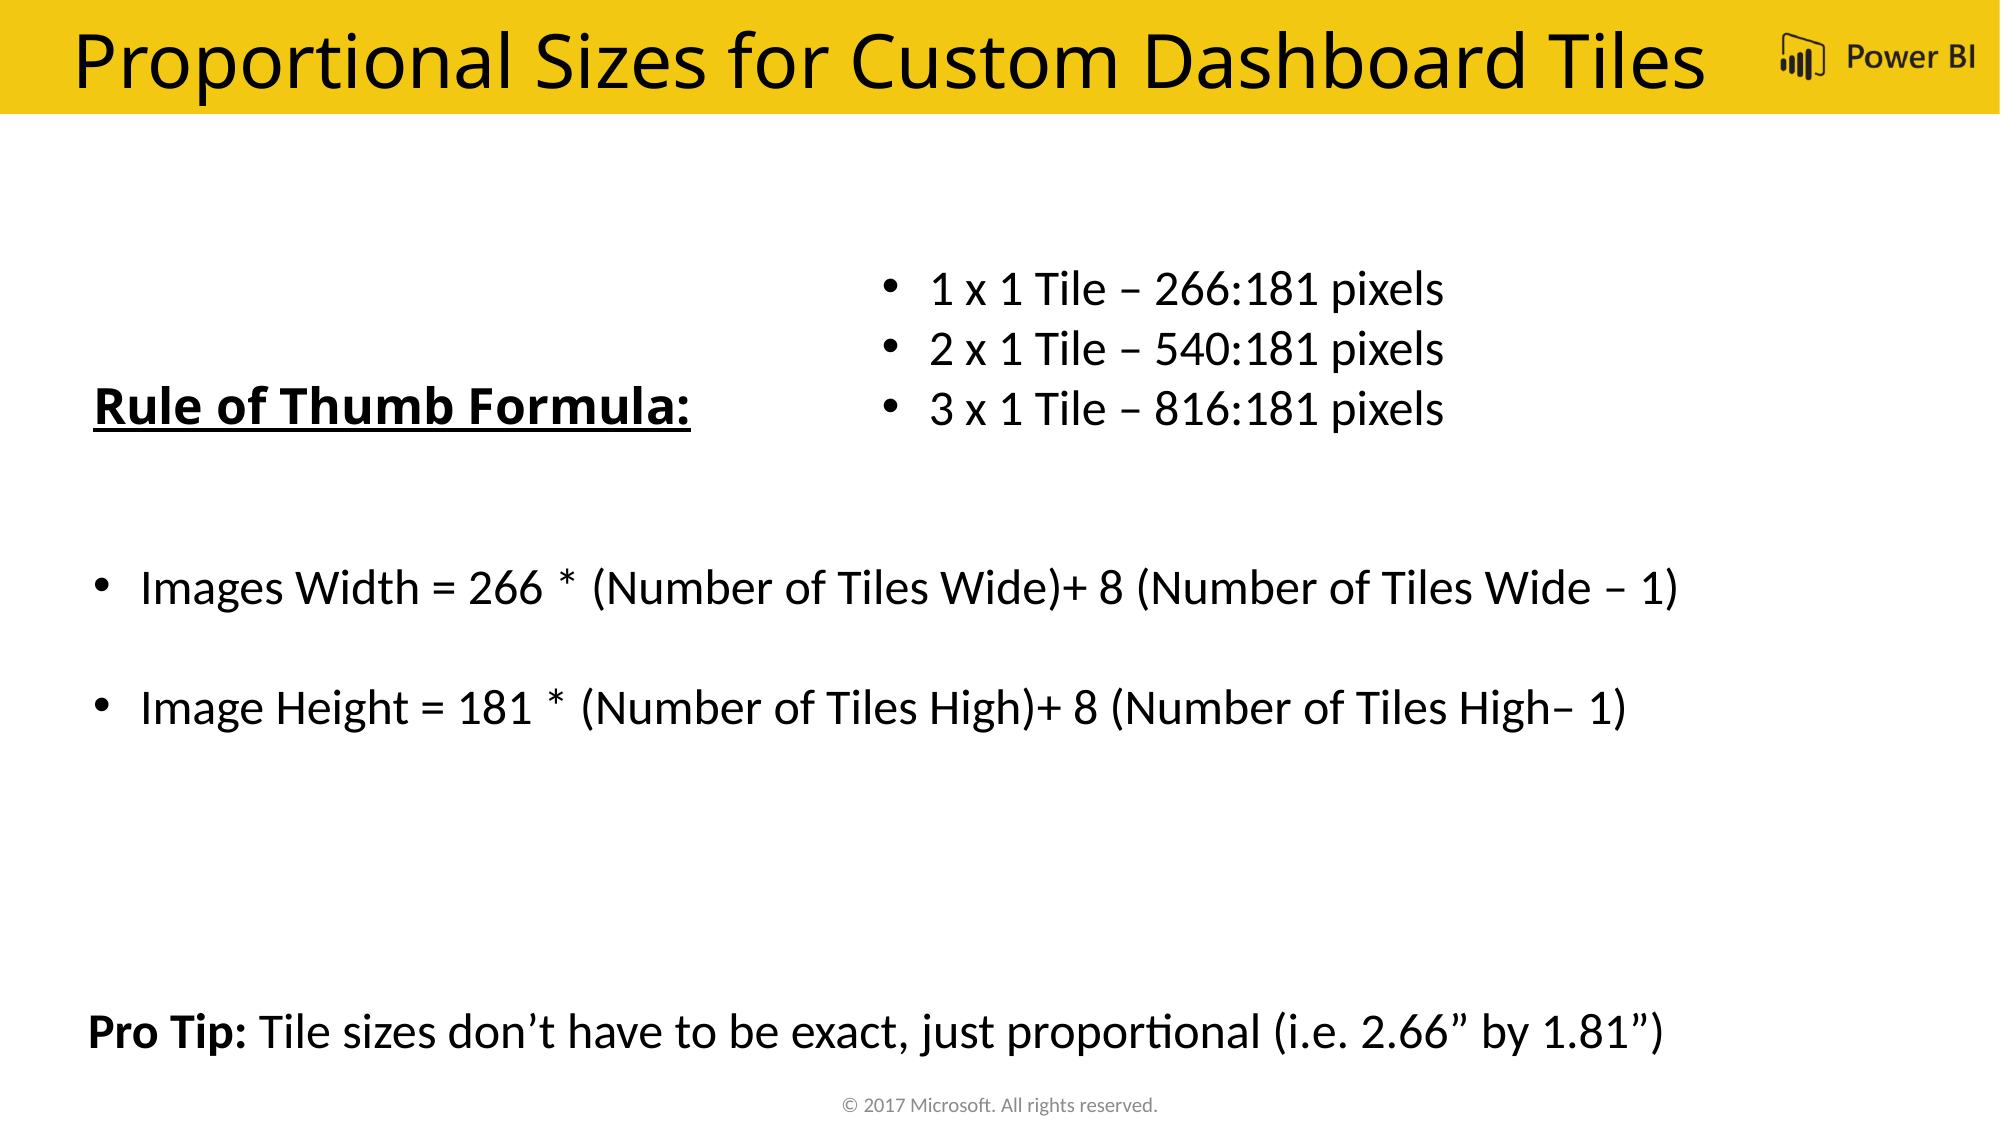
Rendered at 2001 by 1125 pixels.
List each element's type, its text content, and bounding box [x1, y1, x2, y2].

picture [1769, 23, 1985, 91]
footer © 2017 Microsoft. All rights reserved. [662, 1084, 1338, 1123]
text_box 1 x 1 Tile – 266:181 pixels 2 x 1 Tile – 540:181 pixels 3 x 1 Tile – 816:181 pixels [867, 248, 1460, 366]
text_box Pro Tip: Tile sizes don’t have to be exact, just proportional (i.e. 2.66” by 1.81”) [58, 981, 1935, 1084]
text_box Rule of Thumb Formula: Images Width = 266 * (Number of Tiles Wide)+ 8 (Number of Tiles Wide – 1) Image Height = 181 * (Number of Tiles High)+ 8 (Number of Tiles High– 1) [78, 366, 1696, 742]
text_box [0, 0, 2000, 115]
text_box Proportional Sizes for Custom Dashboard Tiles [58, 5, 1879, 111]
